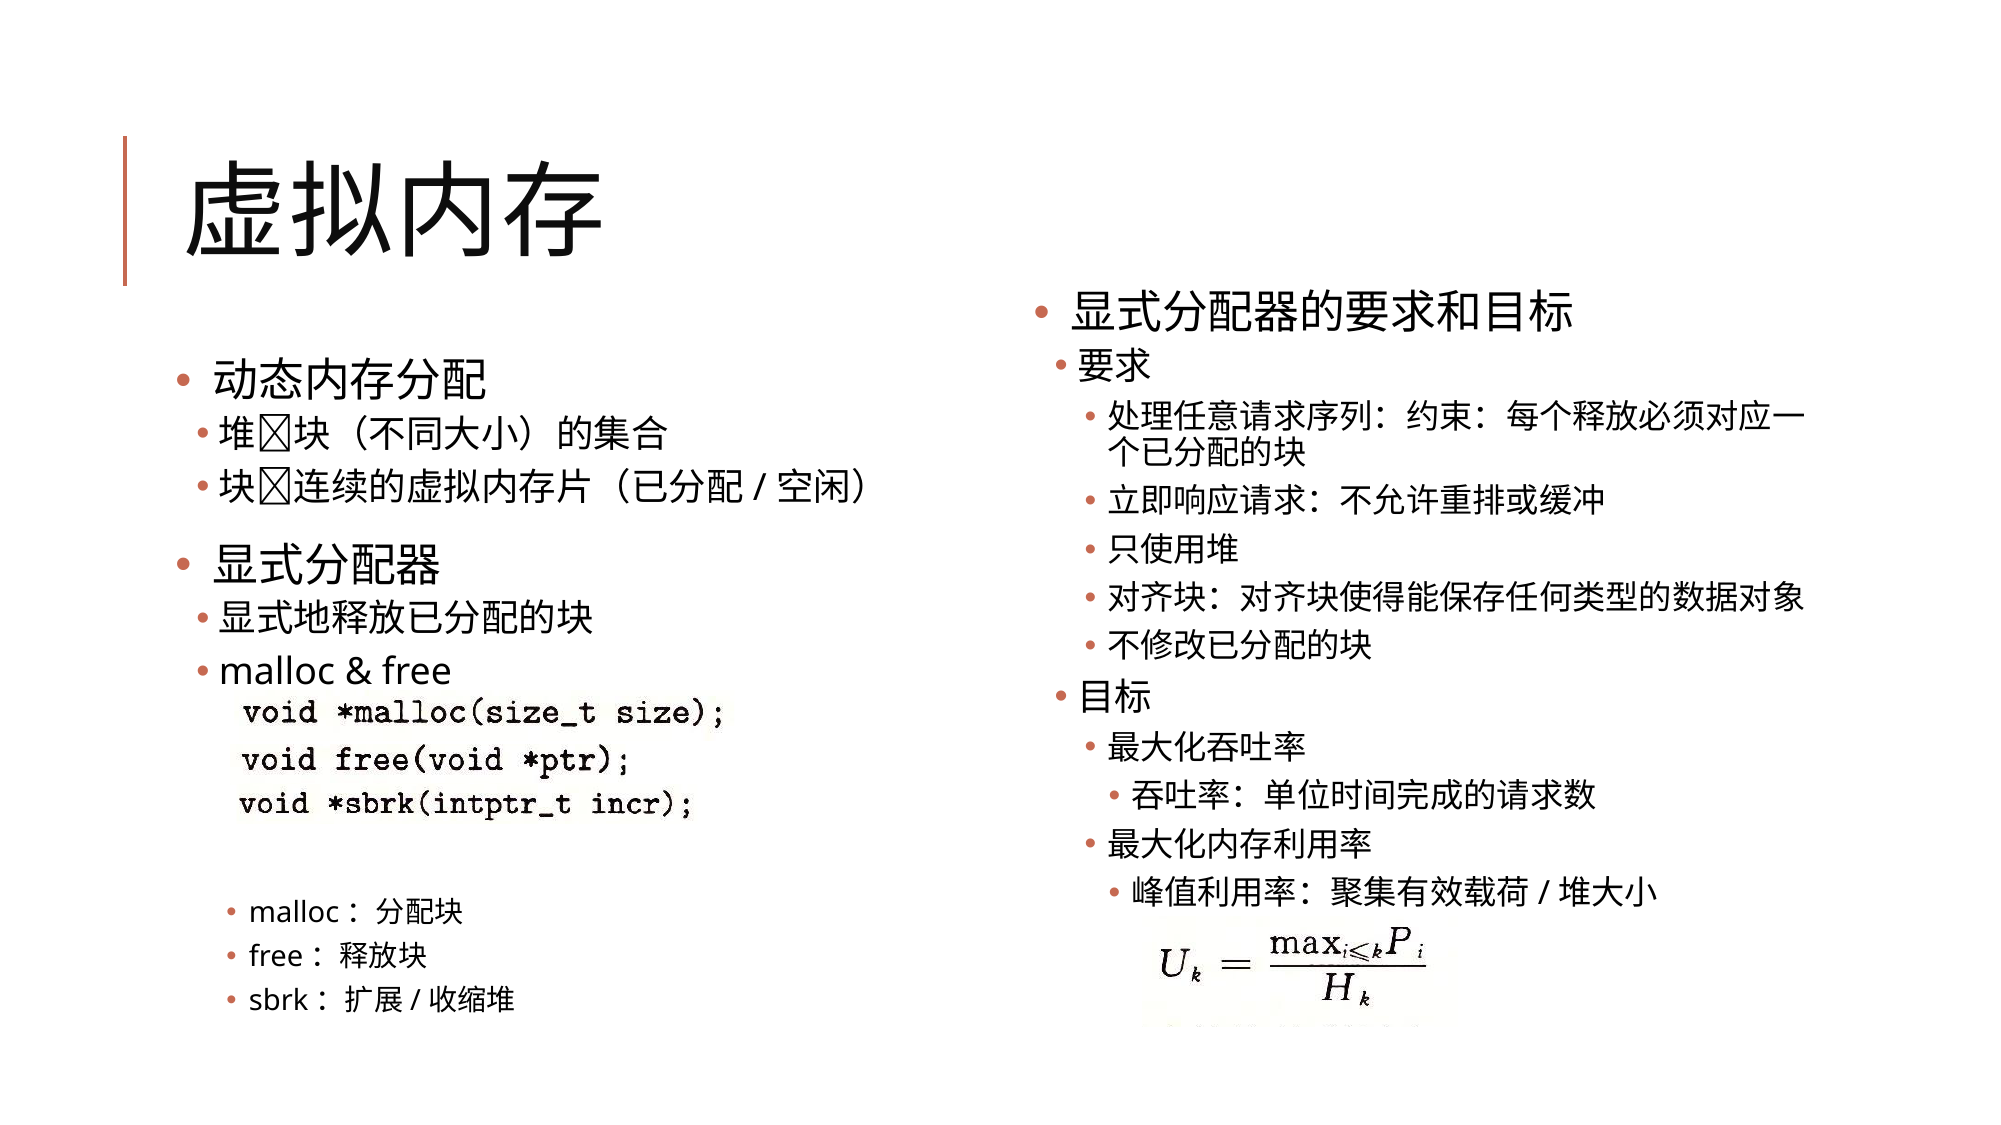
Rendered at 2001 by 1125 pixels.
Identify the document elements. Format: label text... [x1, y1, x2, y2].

title 虚拟内存 [168, 96, 1763, 342]
list 动态内存分配 堆块（不同大小）的集合 块连续的虚拟内存片（已分配/空闲） 显式分配器 显式地释放已分配的块 malloc & free malloc：分配块 free：释放块 sbrk：扩展/收缩堆 [168, 349, 971, 1060]
picture [1141, 916, 1458, 1027]
picture [229, 744, 698, 824]
text_box 显式分配器的要求和目标 要求 处理任意请求序列：约束：每个释放必须对应一个已分配的块 立即响应请求：不允许重排或缓冲 只使用堆 对齐块：对齐块使得能保存任何类型的数据对象 不修改已分配的块 目标 最大化吞吐率 吞吐率：单位时间完成的请求数 最大化内存利用率 峰值利用率：聚集有效载荷/堆大小 [1026, 281, 1829, 992]
picture [234, 690, 735, 741]
